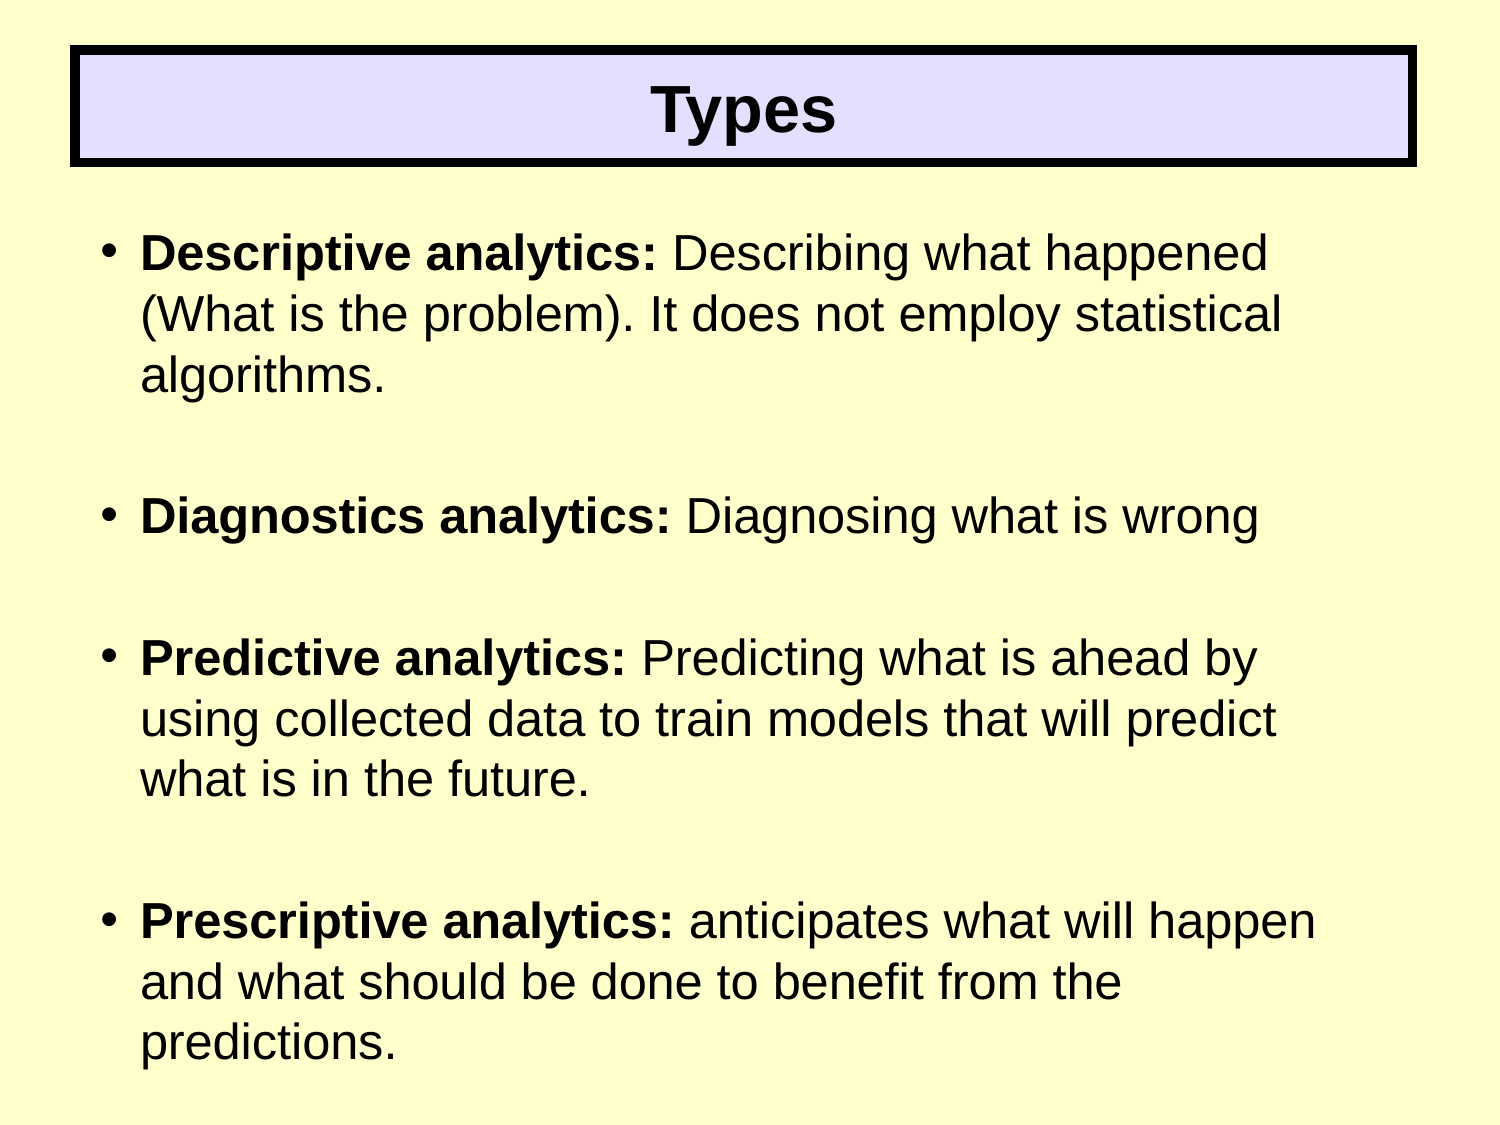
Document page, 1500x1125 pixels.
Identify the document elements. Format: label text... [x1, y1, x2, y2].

text_box Types [74, 50, 1413, 163]
list Descriptive analytics: Describing what happened (What is the problem). It does not employ statistical algorithms. Diagnostics analytics: Diagnosing what is wrong Predictive analytics: Predicting what is ahead by using collected data to train models that will predict what is in the future. Prescriptive analytics: anticipates what will happen and what should be done to benefit from the predictions. [85, 212, 1376, 1088]
